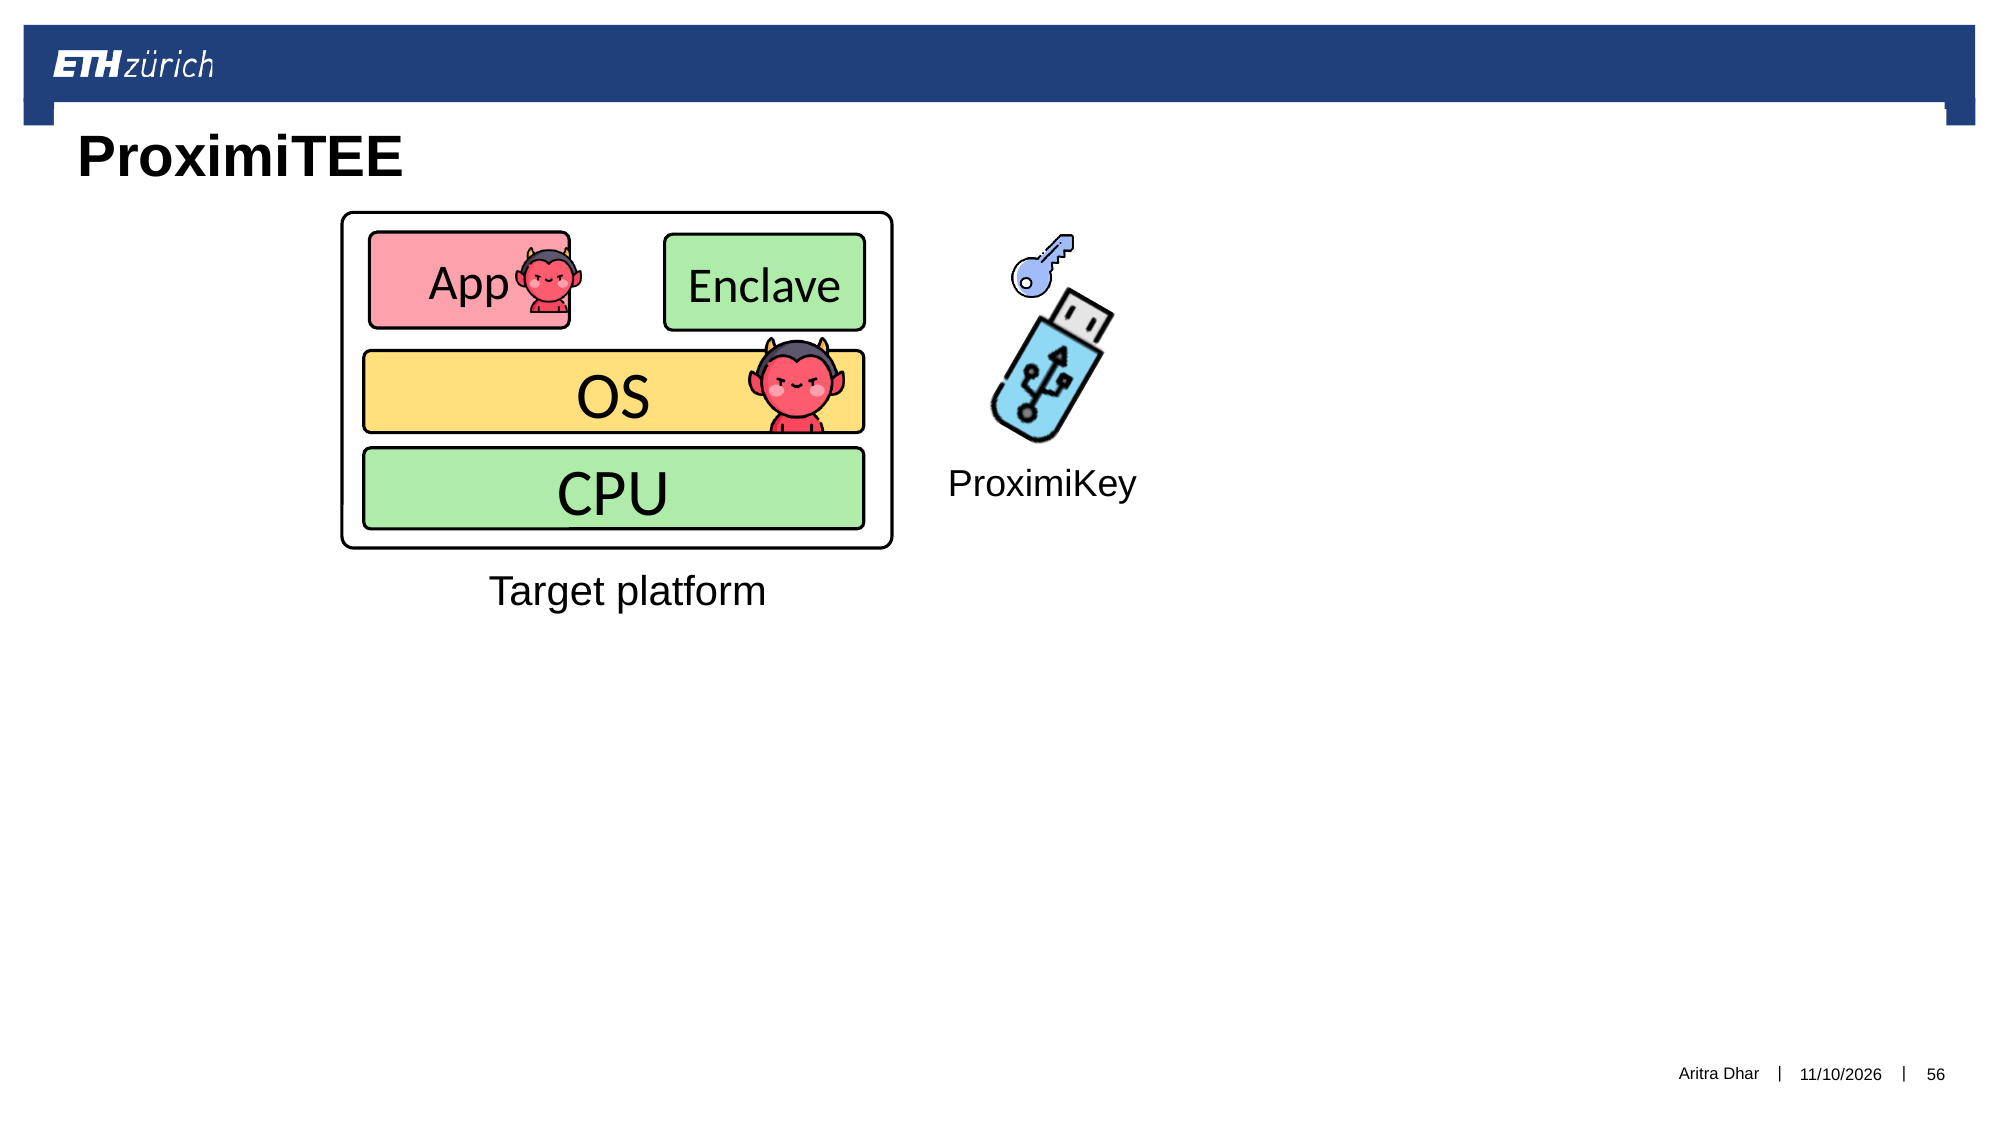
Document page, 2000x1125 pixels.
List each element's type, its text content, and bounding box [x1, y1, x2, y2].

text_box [931, 234, 1154, 513]
slide_number 56 [1906, 1034, 1966, 1112]
footer Aritra Dhar [999, 1034, 1760, 1111]
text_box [341, 212, 893, 623]
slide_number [1790, 1034, 1892, 1112]
title ProximiTEE [53, 109, 1947, 269]
